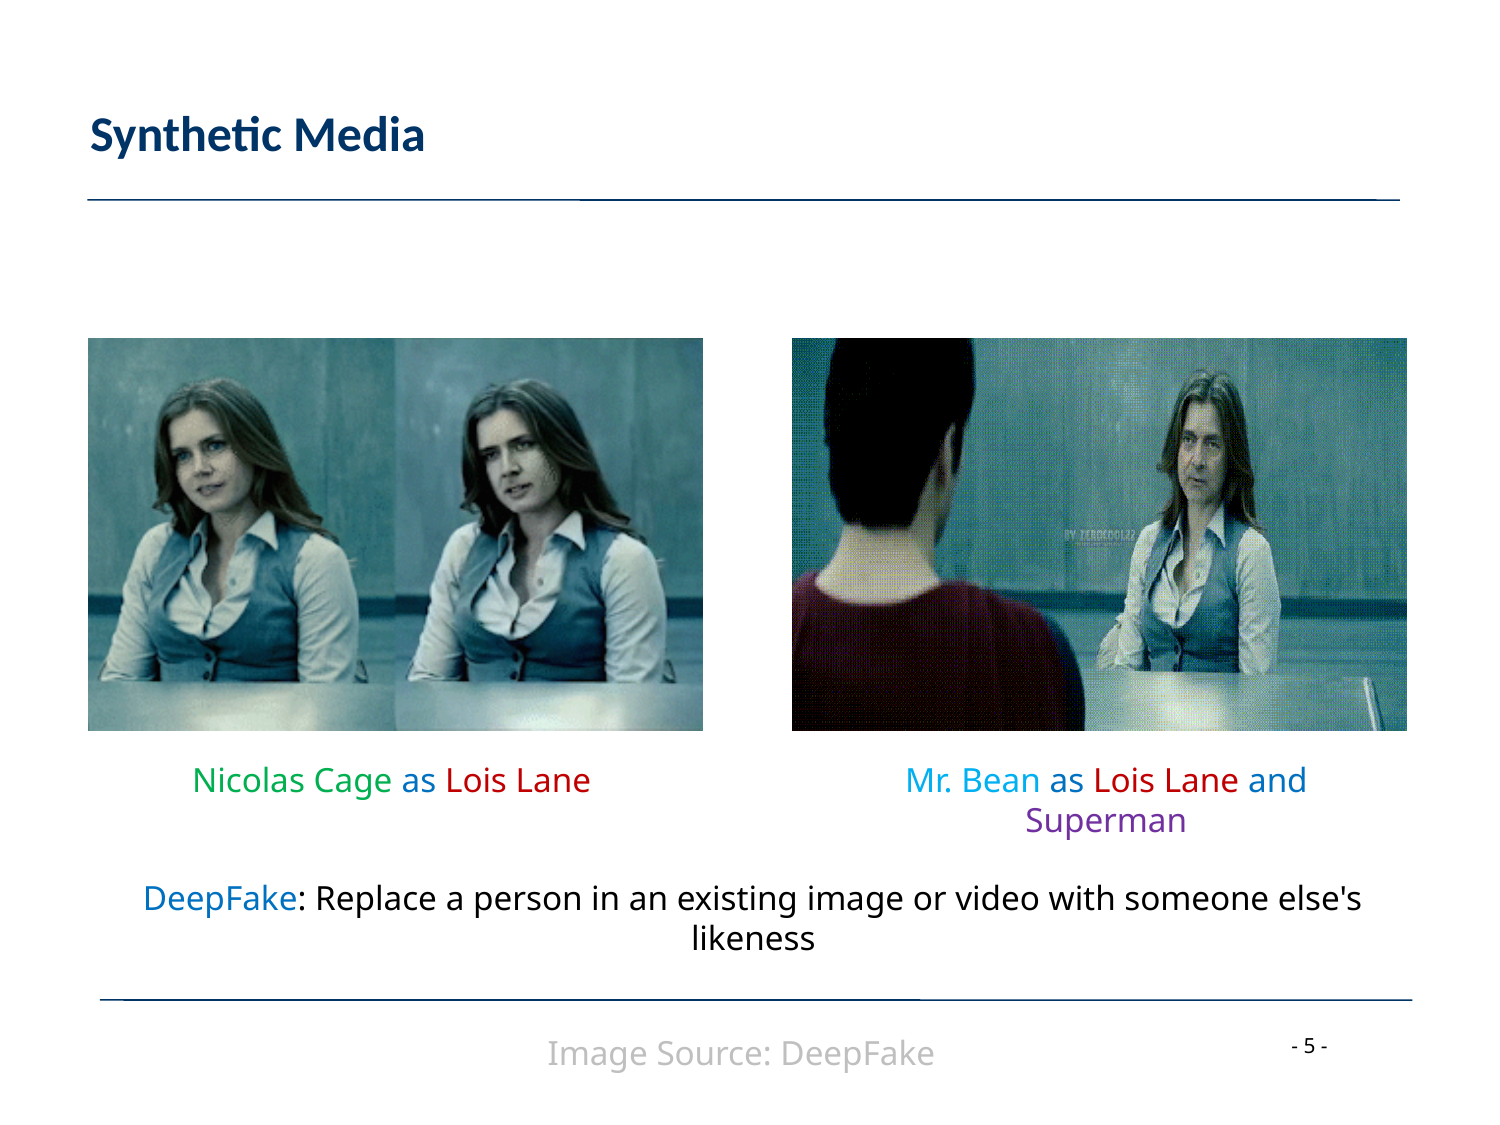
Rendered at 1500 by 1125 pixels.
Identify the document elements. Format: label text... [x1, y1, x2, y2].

text_box DeepFake: Replace a person in an existing image or video with someone else's likeness [100, 869, 1407, 965]
picture [88, 337, 703, 731]
text_box Mr. Bean as Lois Lane and Superman [806, 751, 1407, 846]
text_box Nicolas Cage as Lois Lane [147, 751, 636, 807]
picture [792, 337, 1407, 731]
text_box Image Source: DeepFake [88, 1024, 1395, 1080]
title Synthetic Media [75, 37, 1425, 225]
